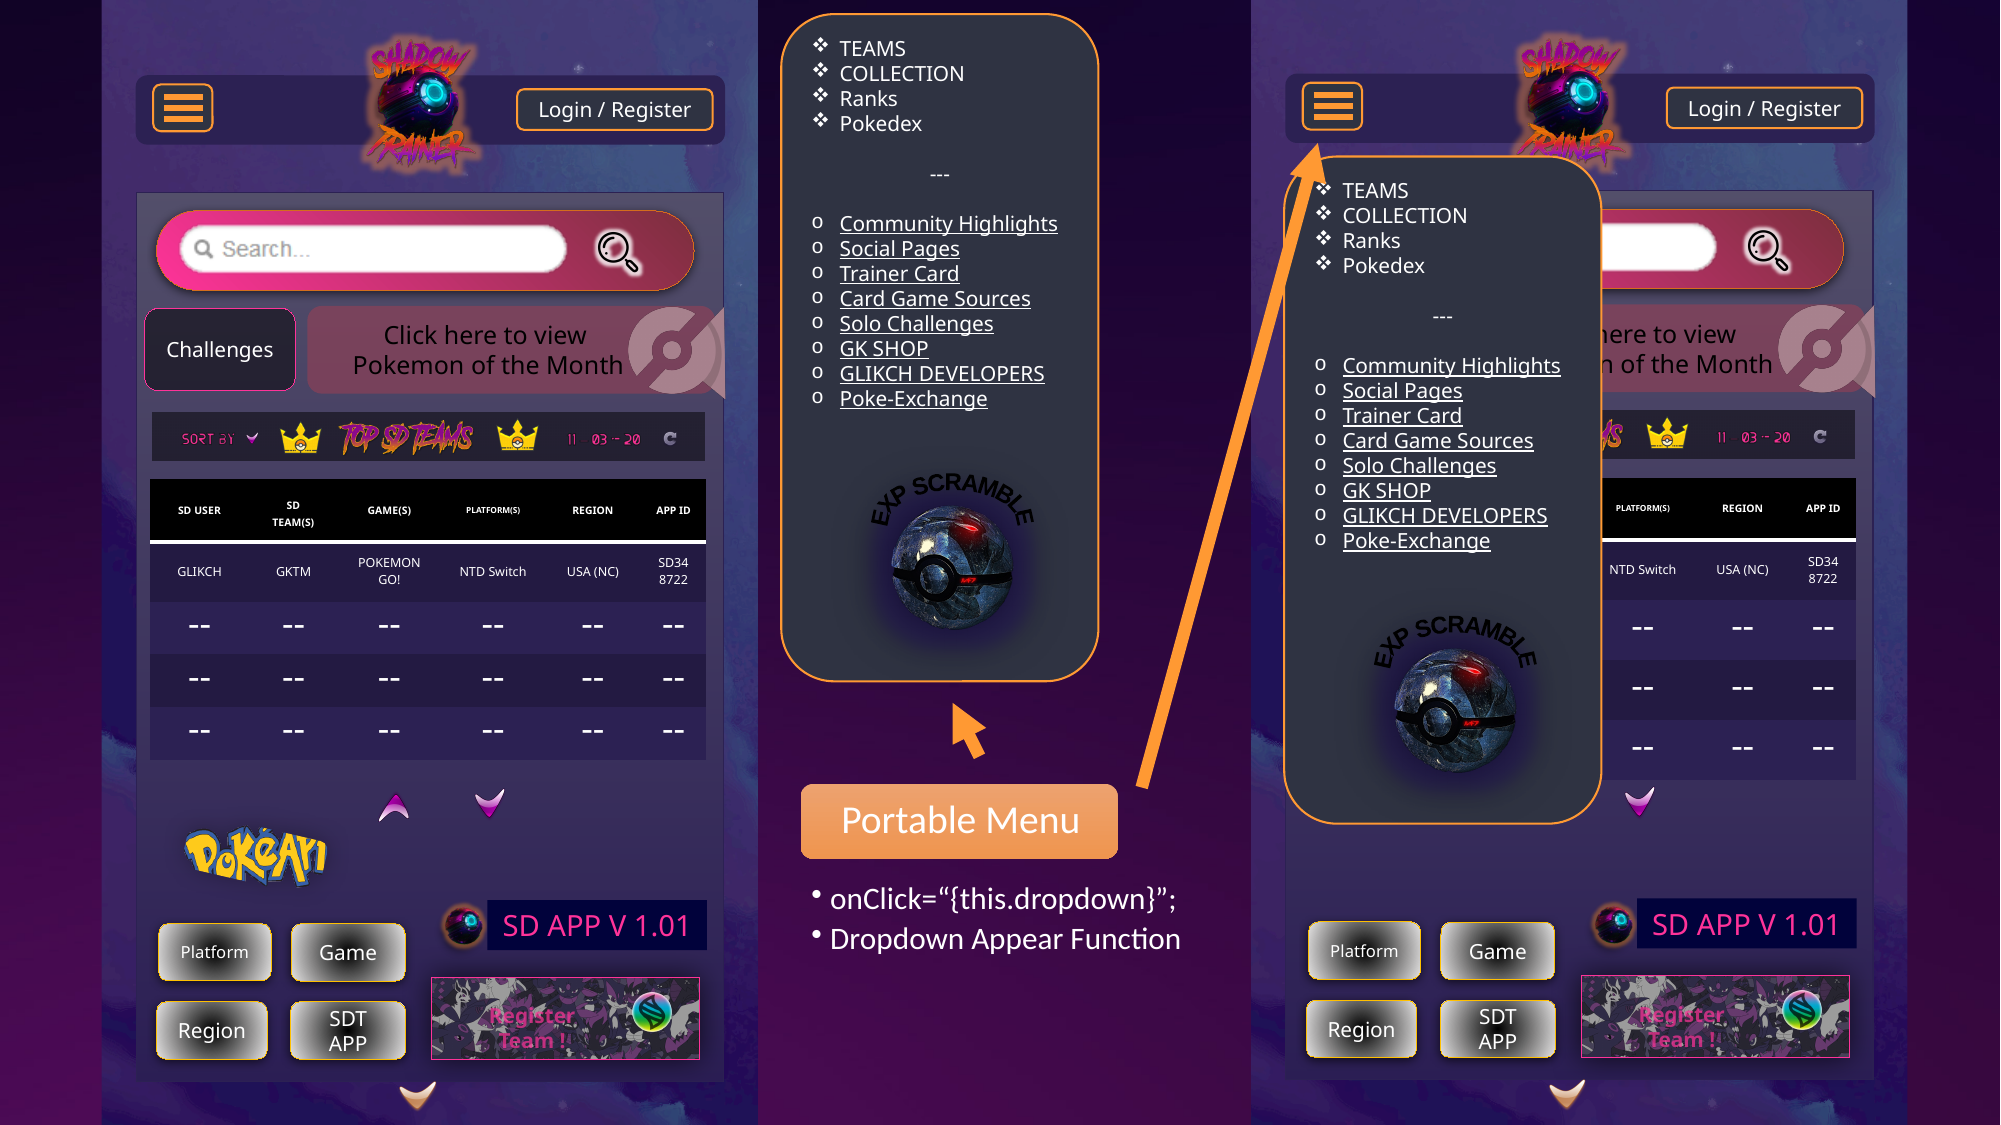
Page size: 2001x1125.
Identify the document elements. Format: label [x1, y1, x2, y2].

picture [0, 0, 2000, 1125]
text_box [307, 302, 736, 411]
text_box [952, 702, 980, 757]
text_box [156, 210, 695, 293]
text_box [164, 96, 204, 119]
text_box [824, 478, 1066, 633]
text_box [1141, 142, 1318, 788]
text_box [797, 781, 1234, 966]
text_box [1327, 621, 1569, 776]
text_box [1313, 95, 1353, 118]
text_box [1318, 209, 1844, 291]
text_box [1456, 300, 1886, 410]
